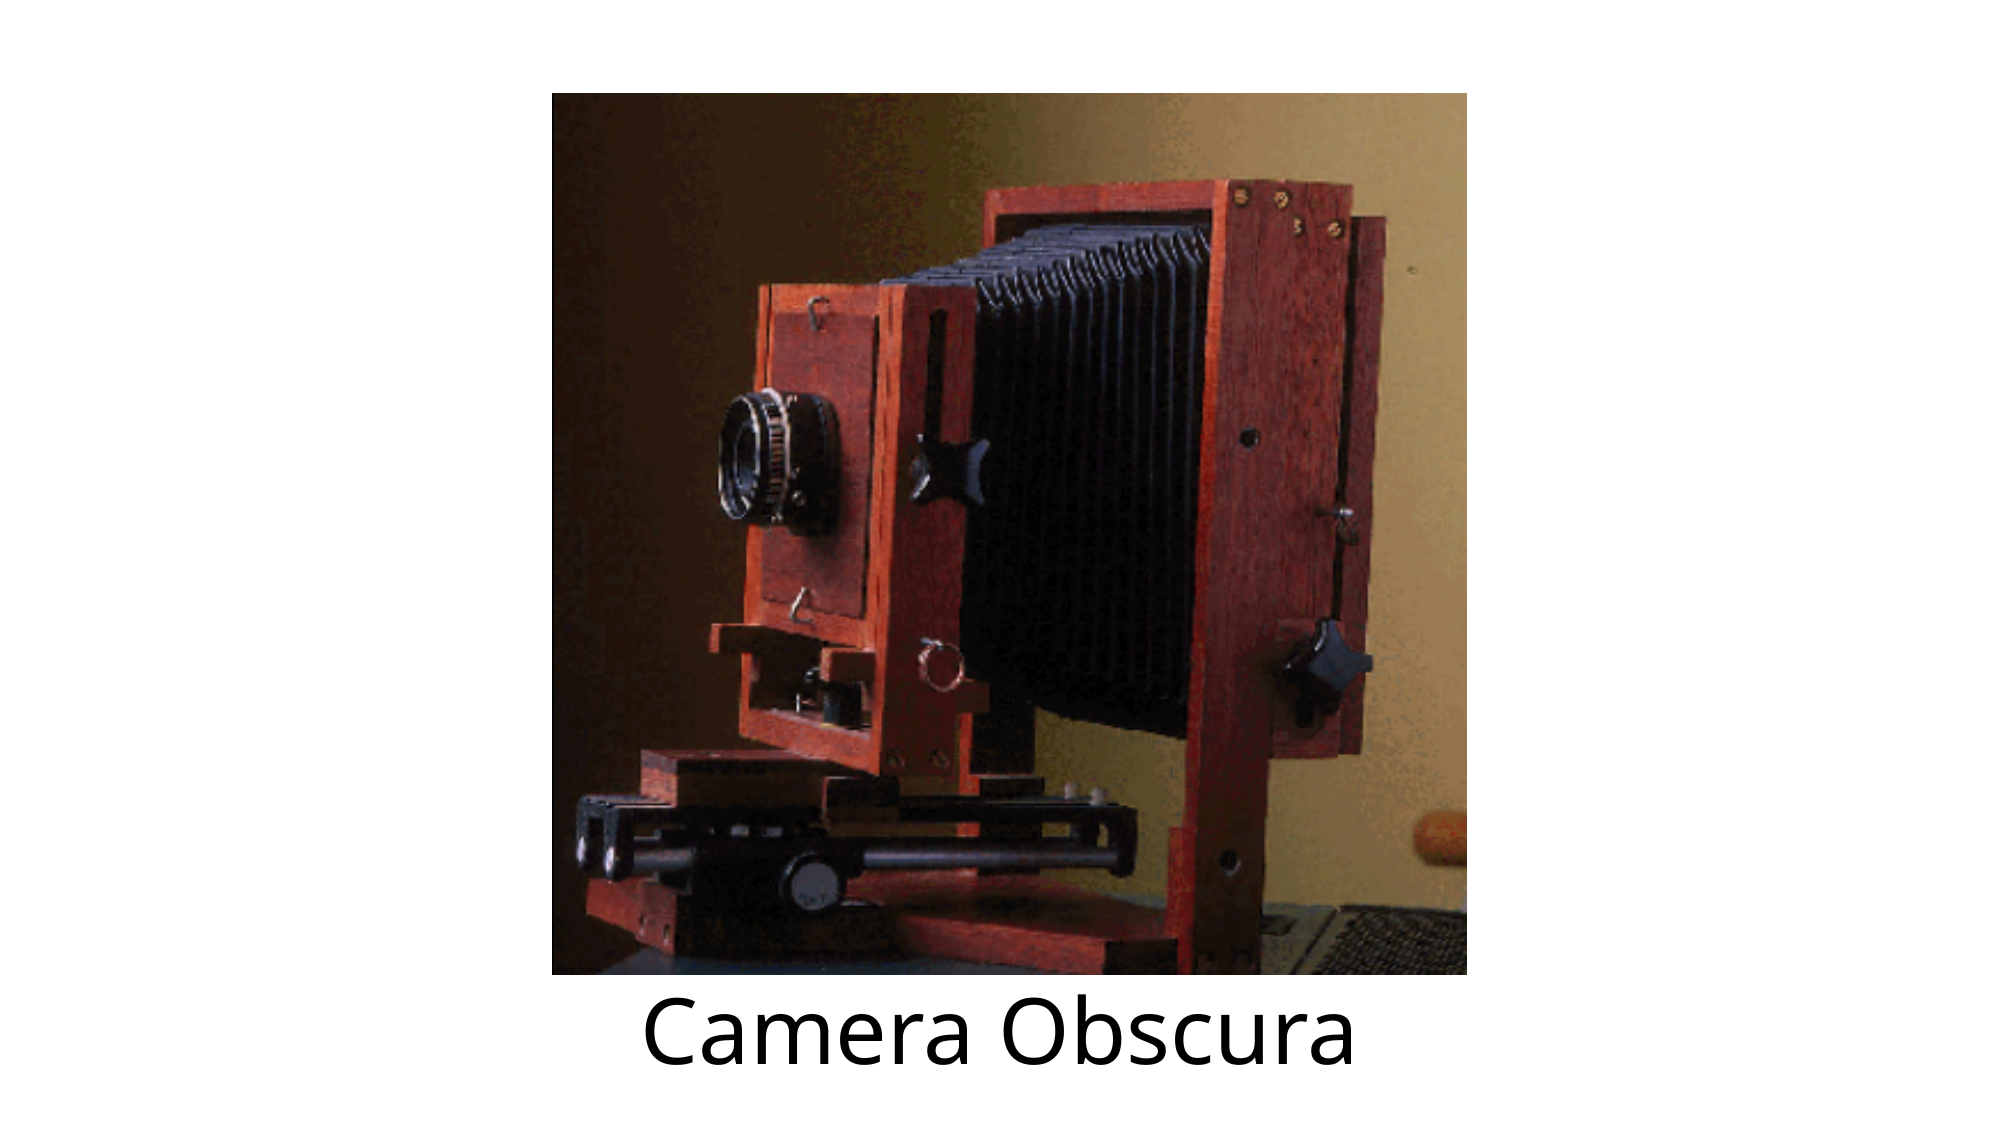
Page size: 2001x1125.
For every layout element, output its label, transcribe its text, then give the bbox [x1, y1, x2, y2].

picture [552, 93, 1467, 975]
title Camera Obscura [137, 962, 1863, 1107]
